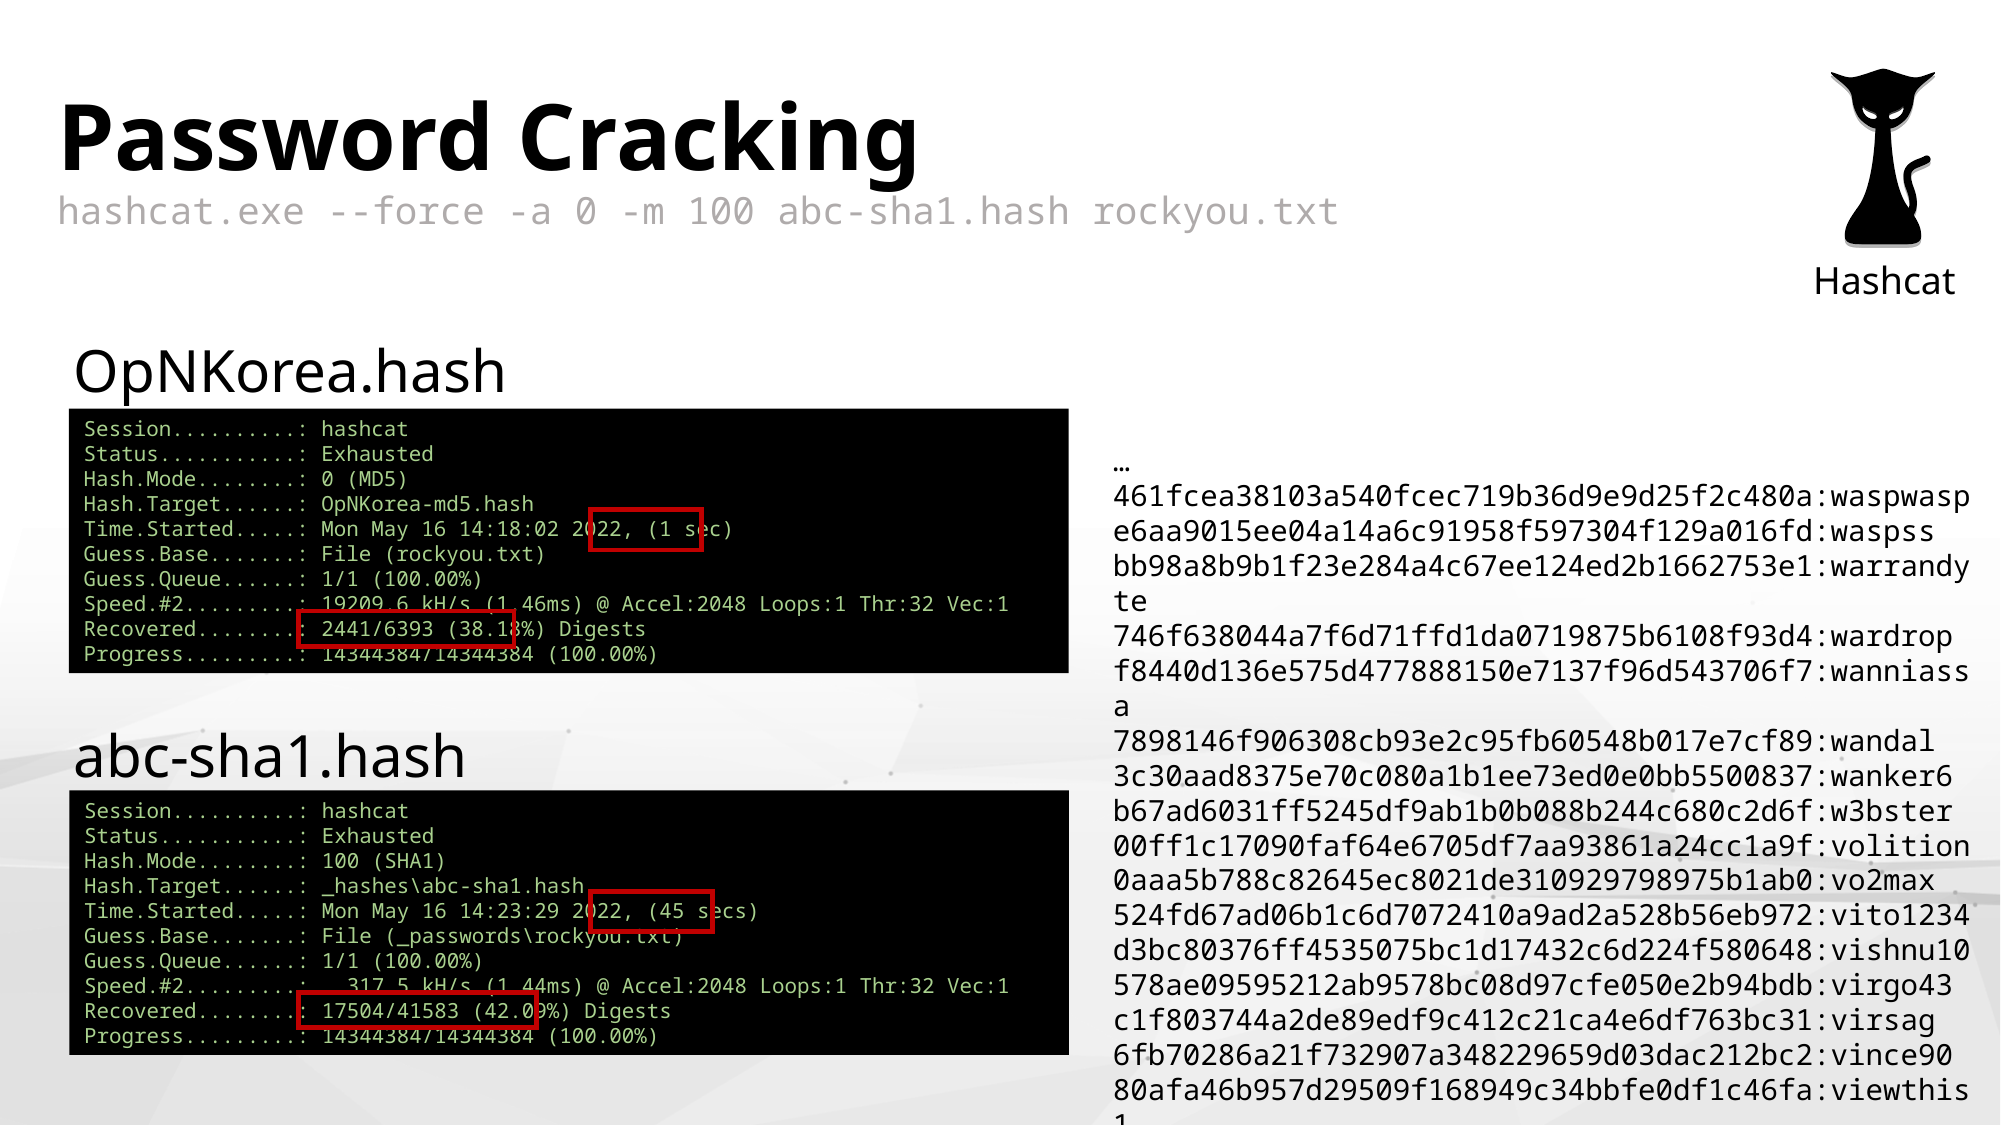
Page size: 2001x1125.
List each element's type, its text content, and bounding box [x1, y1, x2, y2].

text_box hashcat.exe --force -a 0 -m 100 abc-sha1.hash rockyou.txt [42, 179, 1727, 240]
text_box Hashcat [1797, 249, 1972, 310]
picture [0, 0, 2001, 1125]
text_box Session..........: hashcat Status...........: Exhausted Hash.Mode........: 0 (MD5) Hash.Target......: OpNKorea-md5.hash Time.Started.....: Mon May 16 14:18:02 2022, (1 sec) Guess.Base.......: File (rockyou.txt) Guess.Queue......: 1/1 (100.00%) Speed.#2.........: 19209.6 kH/s (1.46ms) @ Accel:2048 Loops:1 Thr:32 Vec:1 Recovered........: 2441/6393 (38.18%) Digests Progress.........: 14344384/14344384 (100.00%) [68, 408, 1069, 674]
title Password Cracking [42, 32, 1768, 250]
text_box [589, 509, 702, 551]
text_box OpNKorea.hash [58, 291, 762, 412]
text_box [298, 610, 515, 647]
text_box … 461fcea38103a540fcec719b36d9e9d25f2c480a:waspwasp e6aa9015ee04a14a6c91958f597304f129a016fd:waspss bb98a8b9b1f23e284a4c67ee124ed2b1662753e1:warrandyte 746f638044a7f6d71ffd1da0719875b6108f93d4:wardrop f8440d136e575d477888150e7137f96d543706f7:wanniassa 7898146f906308cb93e2c95fb60548b017e7cf89:wandal 3c30aad8375e70c080a1b1ee73ed0e0bb5500837:wanker6 b67ad6031ff5245df9ab1b0b088b244c680c2d6f:w3bster 00ff1c17090faf64e6705df7aa93861a24cc1a9f:volition 0aaa5b788c82645ec8021de310929798975b1ab0:vo2max 524fd67ad06b1c6d7072410a9ad2a528b56eb972:vito1234 d3bc80376ff4535075bc1d17432c6d224f580648:vishnu10 578ae09595212ab9578bc08d97cfe050e2b94bdb:virgo43 c1f803744a2de89edf9c412c21ca4e6df763bc31:virsag 6fb70286a21f732907a348229659d03dac212bc2:vince90 80afa46b957d29509f168949c34bbfe0df1c46fa:viewthis1 … [1098, 434, 2000, 1125]
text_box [58, 676, 1070, 1059]
